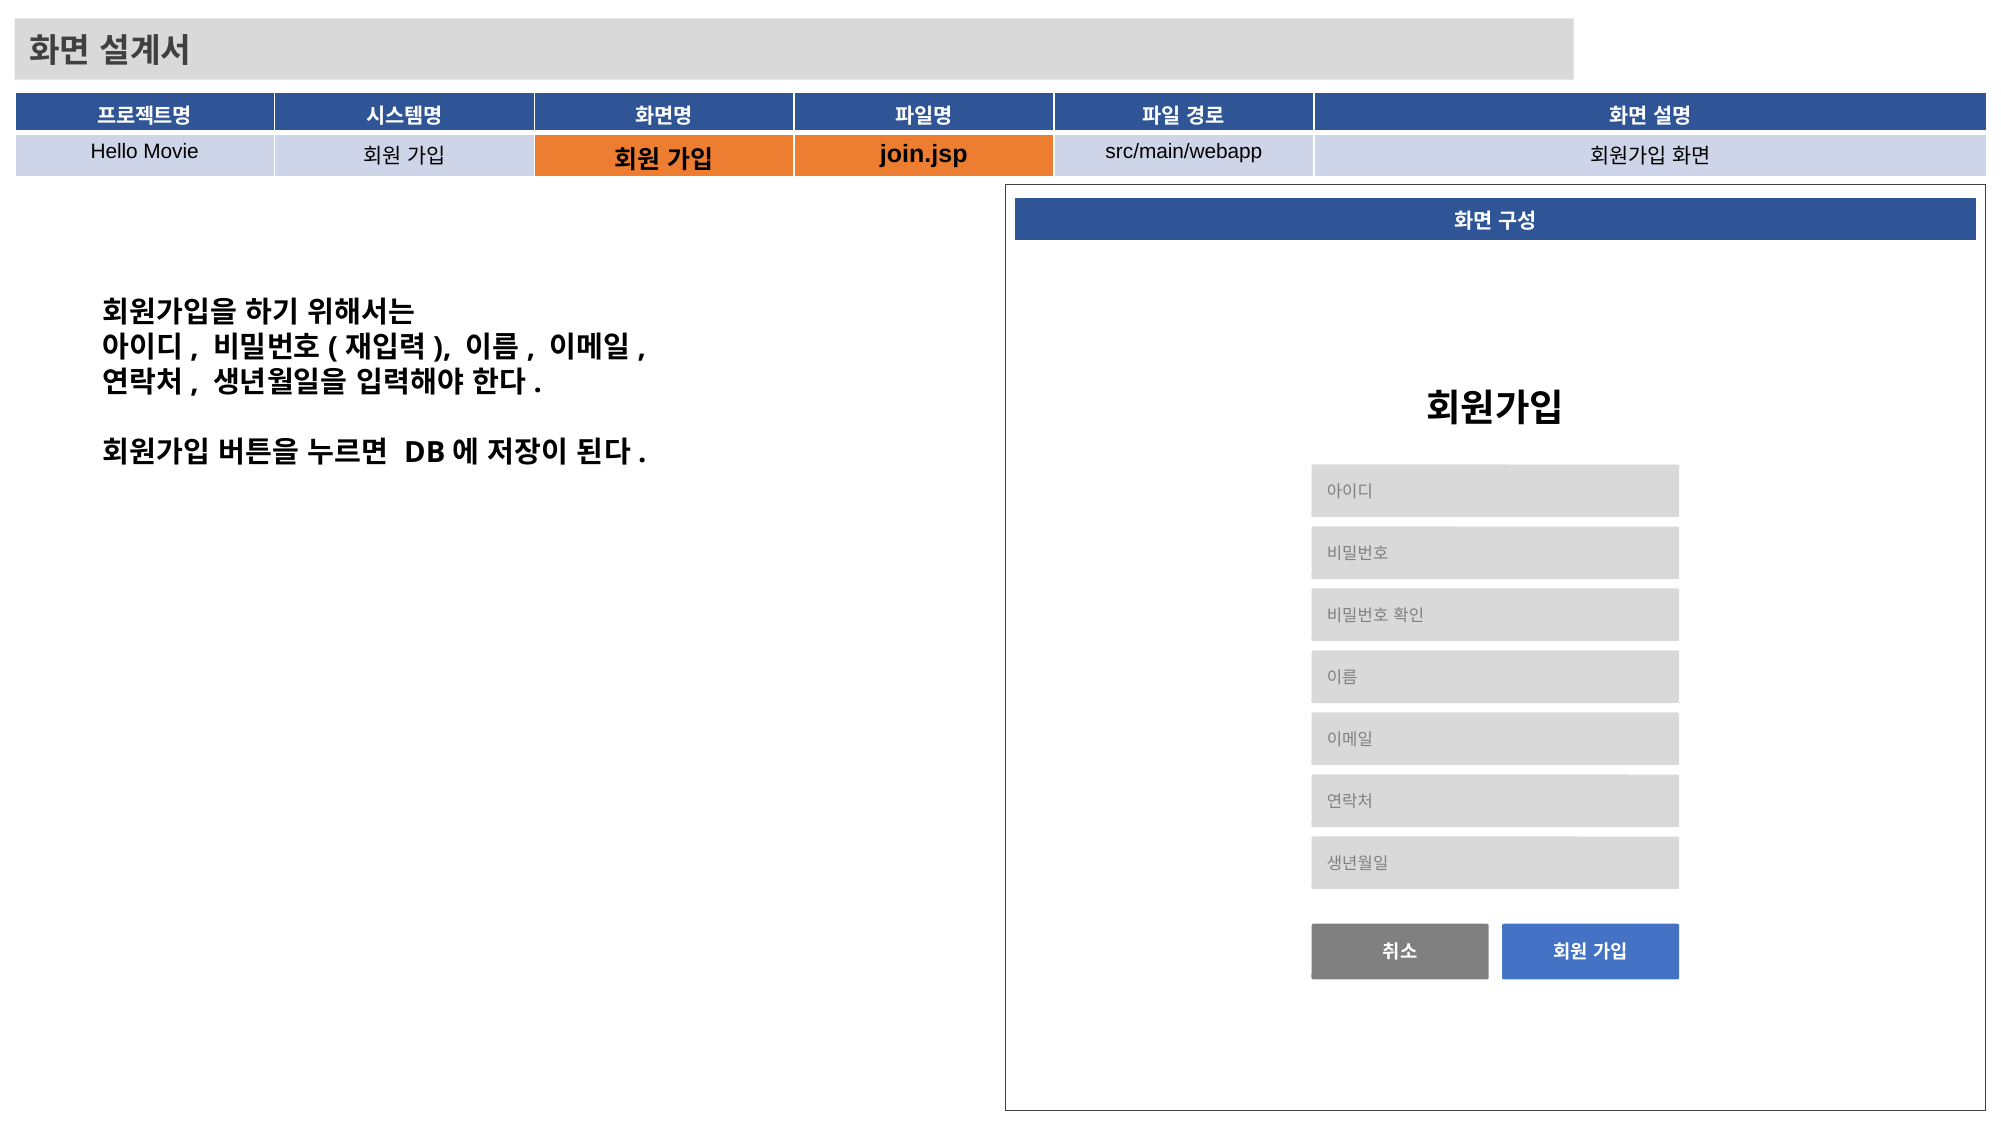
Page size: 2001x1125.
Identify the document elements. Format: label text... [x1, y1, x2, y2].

text_box 회원가입을 하기 위해서는 아이디, 비밀번호(재입력), 이름, 이메일, 연락처, 생년월일을 입력해야 한다. 회원가입 버튼을 누르면 DB에 저장이 된다. [87, 286, 863, 476]
table_header 화면 설명 [1315, 93, 1986, 130]
table_header 시스템명 [275, 93, 534, 130]
text_box 이름 [1310, 649, 1681, 705]
table_cell src/main/webapp [1055, 135, 1313, 176]
table_header 화면명 [535, 93, 793, 130]
text_box 비밀번호 확인 [1310, 587, 1681, 643]
text_box 아이디 [1310, 463, 1681, 519]
text_box 연락처 [1310, 773, 1681, 829]
text_box 회원 가입 [1500, 922, 1681, 981]
text_box [1004, 184, 1987, 1111]
text_box 회원가입 [1311, 377, 1680, 437]
table_cell 회원 가입 [535, 135, 793, 176]
text_box 화면 설계서 [14, 17, 1575, 81]
table_cell join.jsp [795, 135, 1053, 176]
table_cell 회원 가입 [275, 135, 534, 176]
table_header 프로젝트명 [16, 93, 274, 130]
table_header 파일 경로 [1055, 93, 1313, 130]
table_header 파일명 [795, 93, 1053, 130]
text_box 비밀번호 [1310, 525, 1681, 581]
text_box 취소 [1310, 922, 1490, 981]
table_cell Hello Movie [16, 135, 274, 176]
table_cell 회원가입 화면 [1315, 135, 1986, 176]
table_header 화면 구성 [1015, 198, 1976, 240]
text_box 이메일 [1310, 711, 1681, 767]
text_box 생년월일 [1310, 835, 1681, 891]
